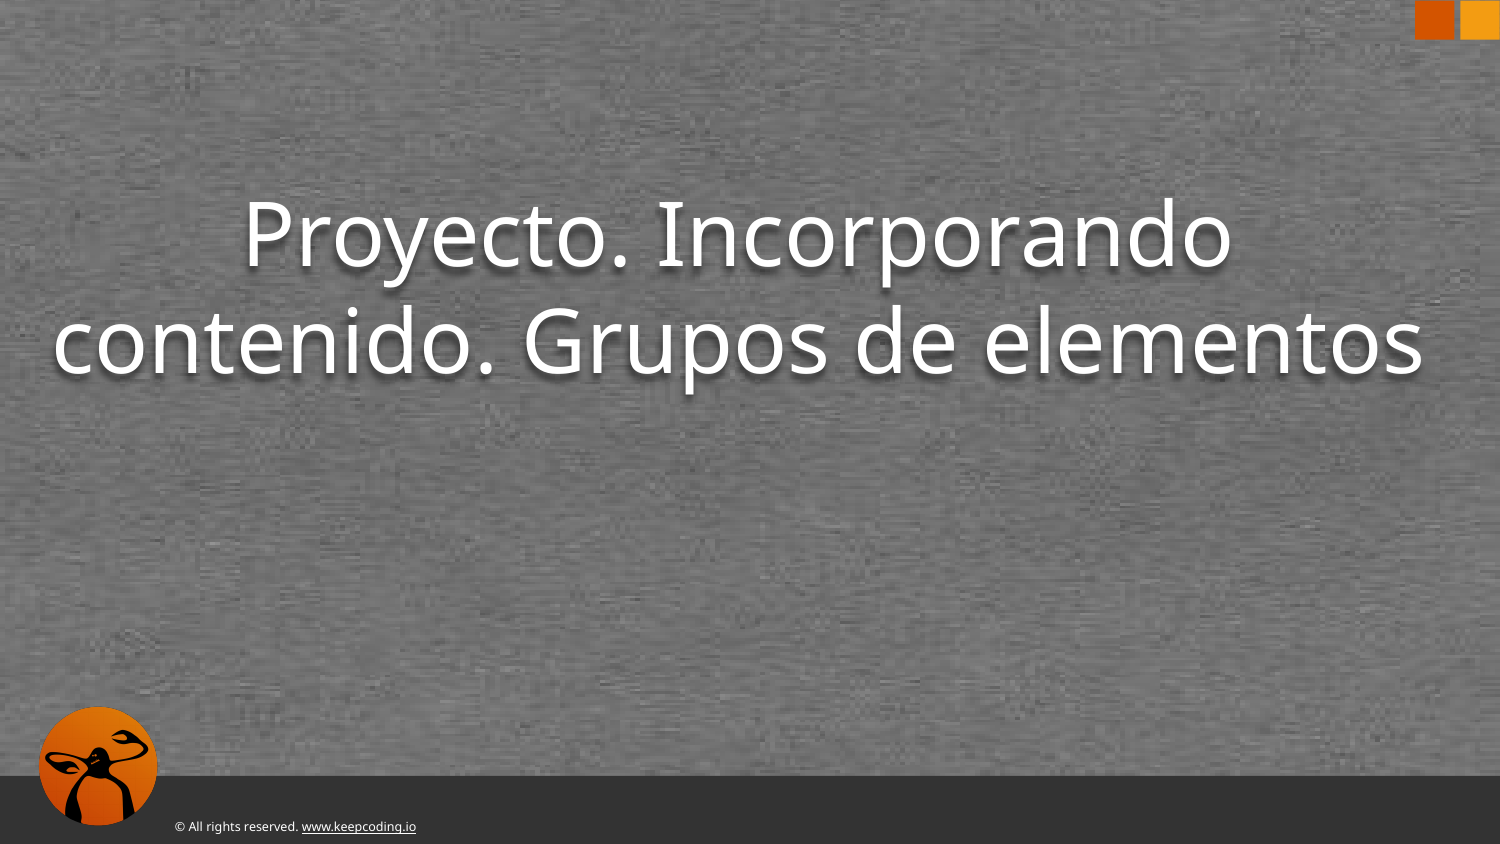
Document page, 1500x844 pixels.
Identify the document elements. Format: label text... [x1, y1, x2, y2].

title Proyecto. Incorporando contenido. Grupos de elementos [38, 141, 1439, 427]
picture [0, 0, 1500, 844]
